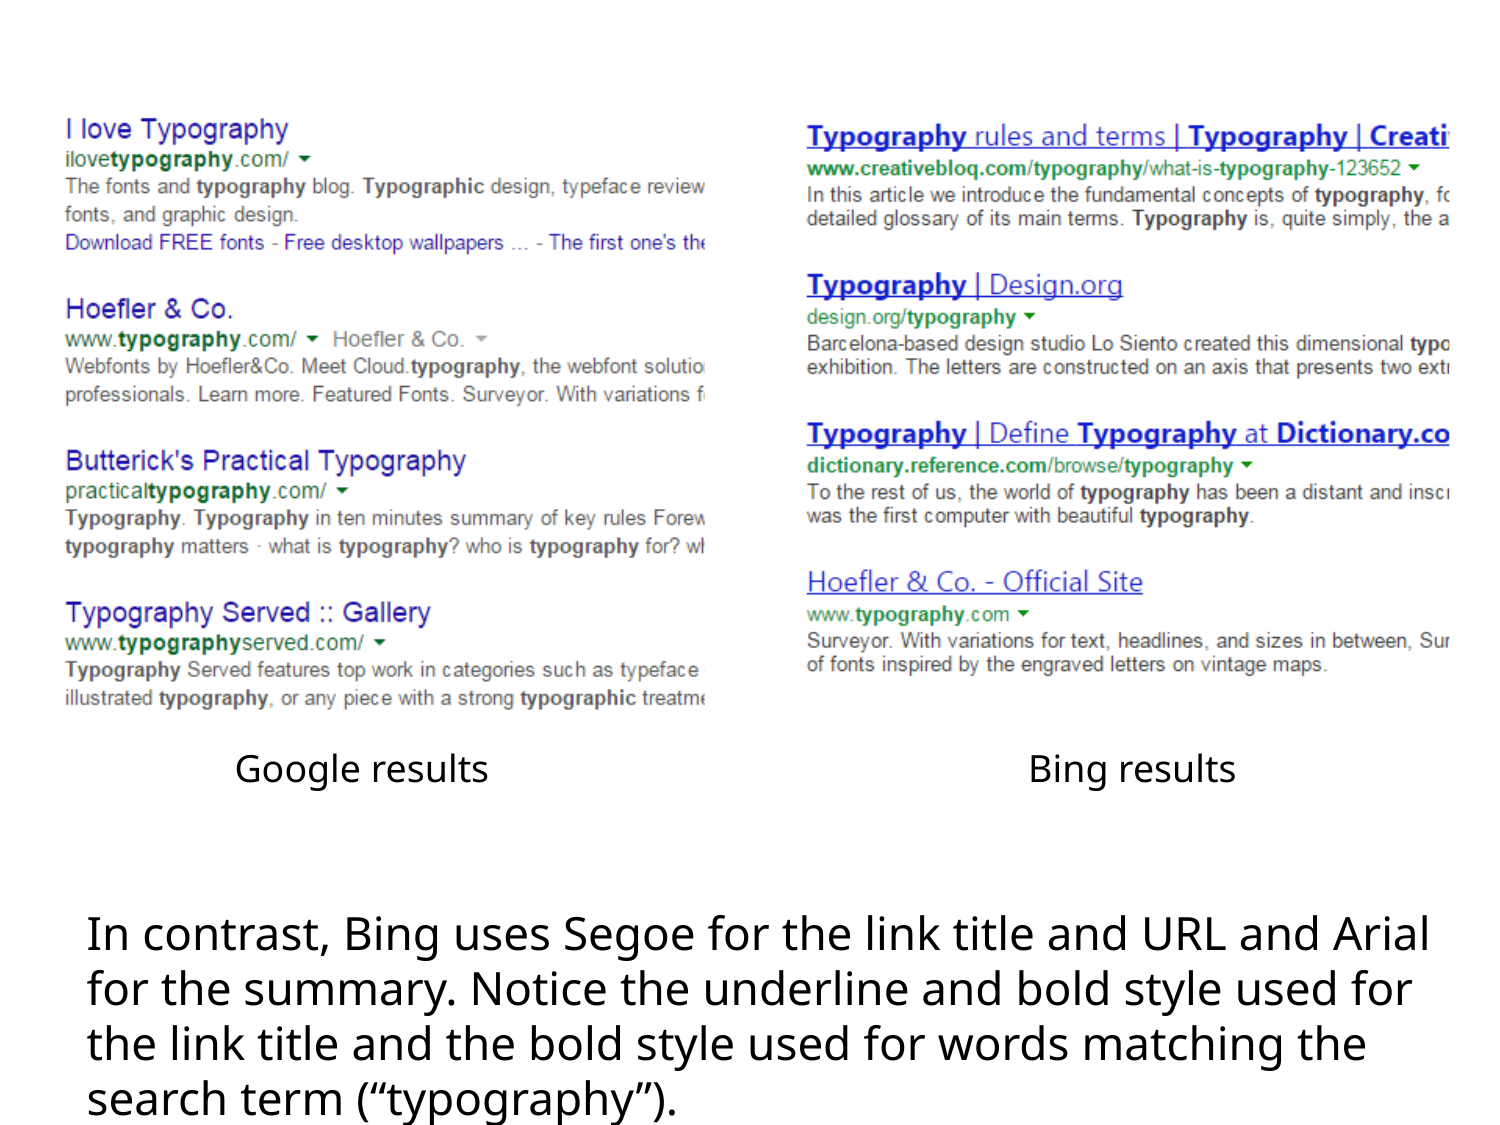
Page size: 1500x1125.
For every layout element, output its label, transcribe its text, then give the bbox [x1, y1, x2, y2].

text_box Bing results [817, 737, 1448, 798]
picture [26, 99, 705, 729]
text_box Google results [43, 738, 681, 798]
picture [779, 112, 1450, 695]
text_box In contrast, Bing uses Segoe for the link title and URL and Arial for the summary. Notice the underline and bold style used for the link title and the bold style used for words matching the search term (“typography”). [71, 897, 1453, 1125]
